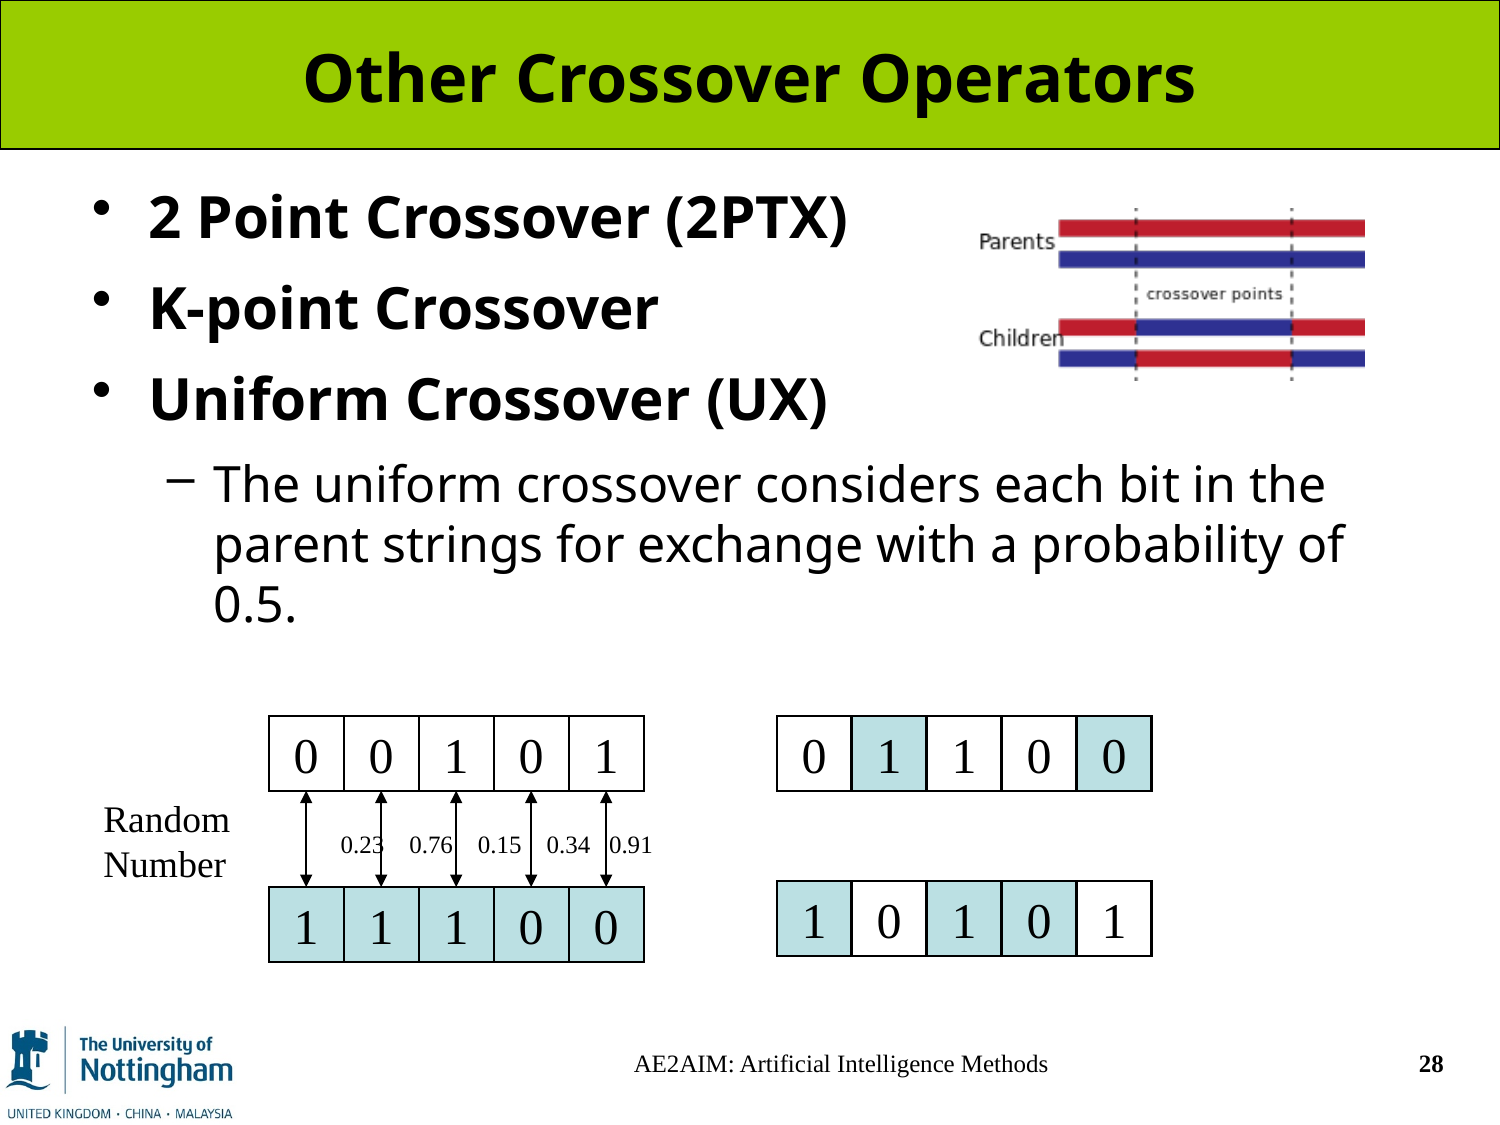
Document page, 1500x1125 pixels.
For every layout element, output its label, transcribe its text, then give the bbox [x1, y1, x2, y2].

title Other Crossover Operators [53, 2, 1447, 149]
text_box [88, 786, 698, 894]
text_box 0 [776, 715, 851, 791]
text_box 0 [851, 881, 926, 957]
text_box 0 [1001, 715, 1076, 791]
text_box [268, 715, 644, 785]
text_box 0 [1001, 881, 1076, 957]
text_box 1 [851, 715, 926, 791]
picture [973, 207, 1365, 381]
text_box 1 [1076, 881, 1152, 957]
slide_number 28 [1293, 1039, 1460, 1118]
text_box 1 [926, 715, 1001, 791]
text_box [268, 902, 644, 965]
picture [0, 1019, 237, 1125]
text_box 0 [1076, 715, 1152, 791]
footer AE2AIM: Artificial Intelligence Methods [430, 1039, 1259, 1118]
text_box 1 [776, 881, 851, 957]
text_box 1 [926, 881, 1001, 957]
list 2 Point Crossover (2PTX) K-point Crossover Uniform Crossover (UX) The uniform crossover considers each bit in the parent strings for exchange with a probability of 0.5. [76, 172, 1428, 1012]
